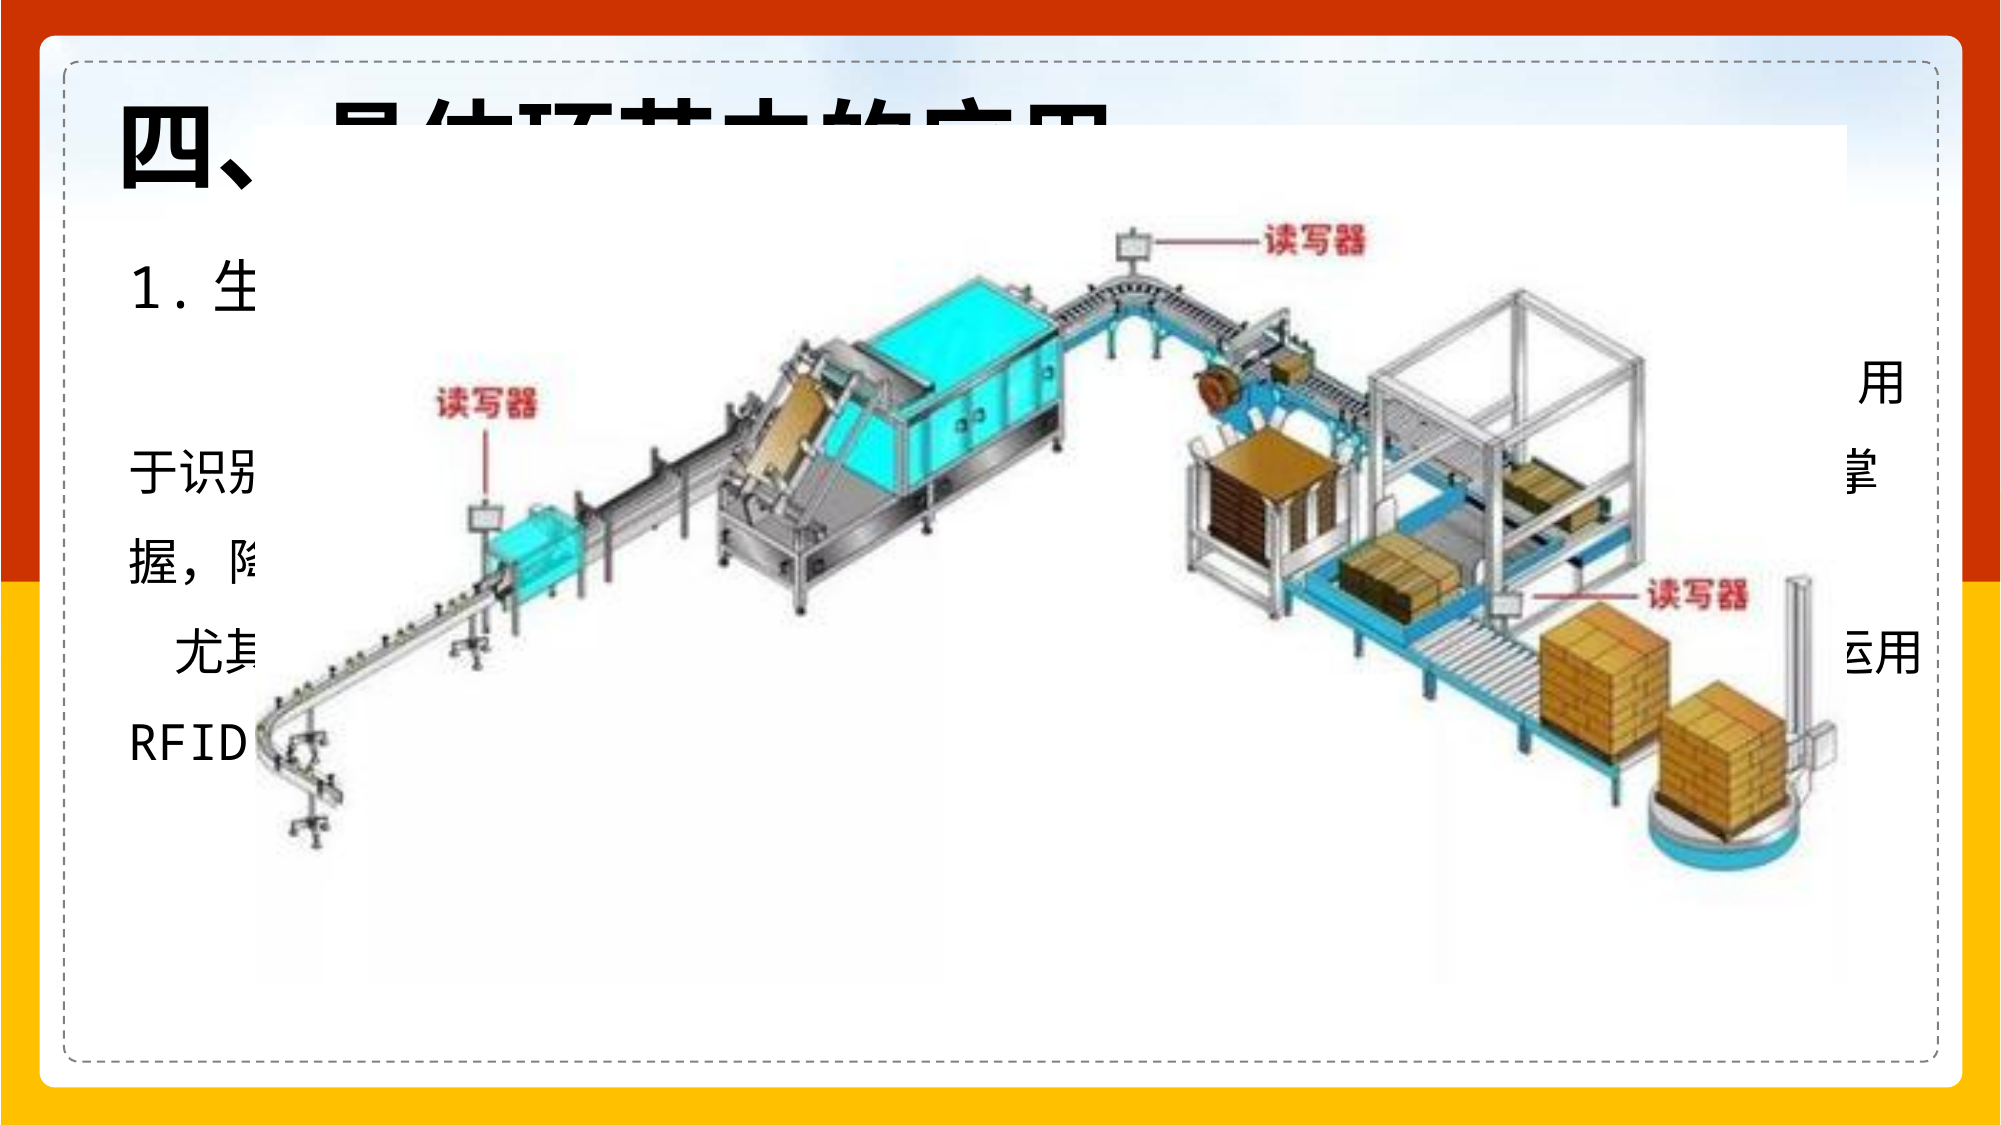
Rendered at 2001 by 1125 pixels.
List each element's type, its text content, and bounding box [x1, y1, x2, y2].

list 1.生产环节 现阶段，很多企业已经将RFID技术运用到了制造车间的物流管理中，用于识别生产环节中的原料、半成品以及成品，以便于对生产线的生产情况有效掌握，降低生产过程中的出错率，提升产品的生产质量与生产效率。 尤其是运用准时制的车间，无论原材料，还是零部件，都需要准时送达，在运用RFID技术以后，及时性能够得到很大程度的提升，生产效率更高。 [1847, 208, 1941, 917]
picture [39, 35, 1963, 1088]
title 四、具体环节中的应用 [102, 89, 1453, 278]
list 1.生产环节 现阶段，很多企业已经将RFID技术运用到了制造车间的物流管理中，用于识别生产环节中的原料、半成品以及成品，以便于对生产线的生产情况有效掌握，降低生产过程中的出错率，提升产品的生产质量与生产效率。 尤其是运用准时制的车间，无论原材料，还是零部件，都需要准时送达，在运用RFID技术以后，及时性能够得到很大程度的提升，生产效率更高。 [114, 278, 255, 917]
